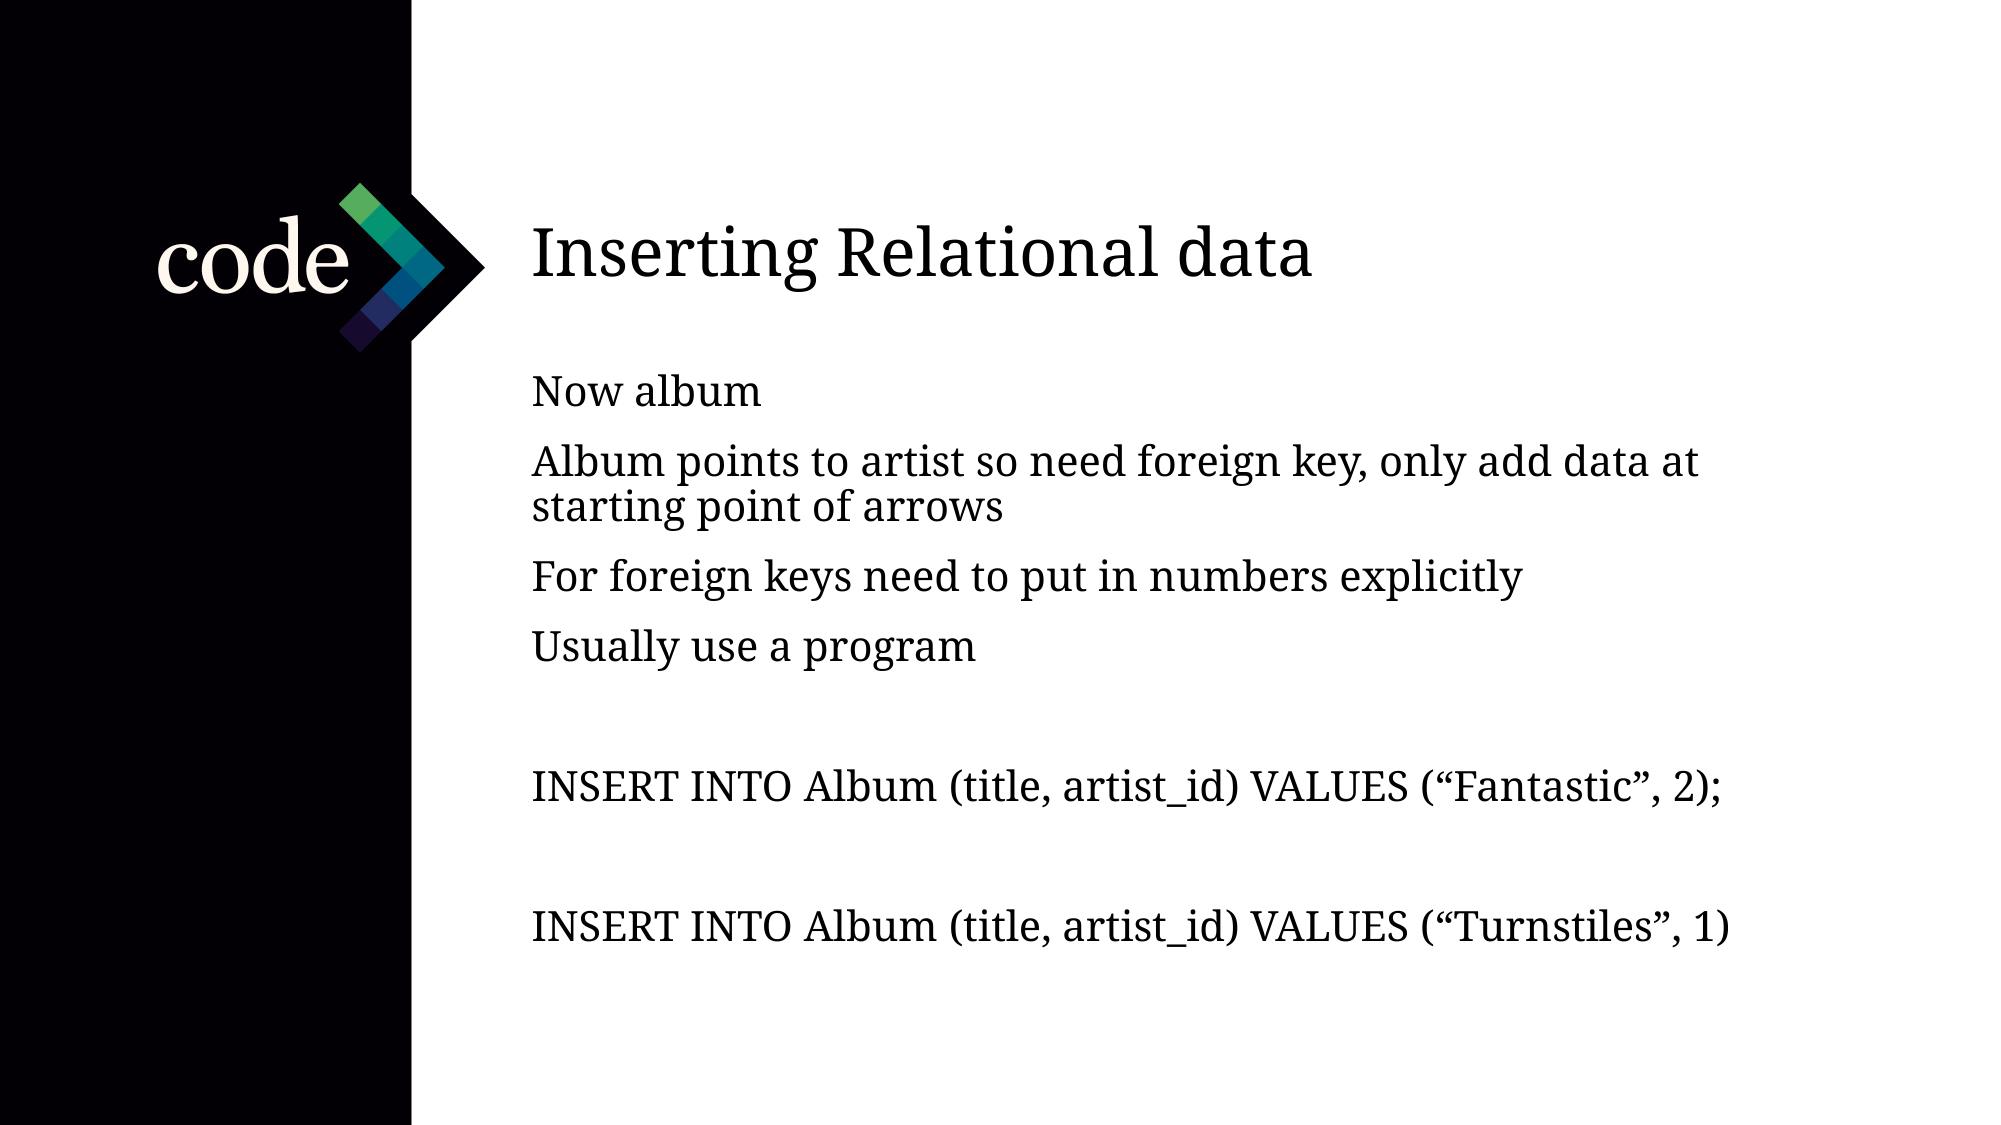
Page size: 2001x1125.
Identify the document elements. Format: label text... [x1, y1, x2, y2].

text_box Inserting Relational data [516, 144, 1760, 299]
picture [0, 0, 2000, 1125]
text_box Now album Album points to artist so need foreign key, only add data at starting point of arrows For foreign keys need to put in numbers explicitly Usually use a program INSERT INTO Album (title, artist_id) VALUES (“Fantastic”, 2); INSERT INTO Album (title, artist_id) VALUES (“Turnstiles”, 1) [516, 363, 1873, 1019]
